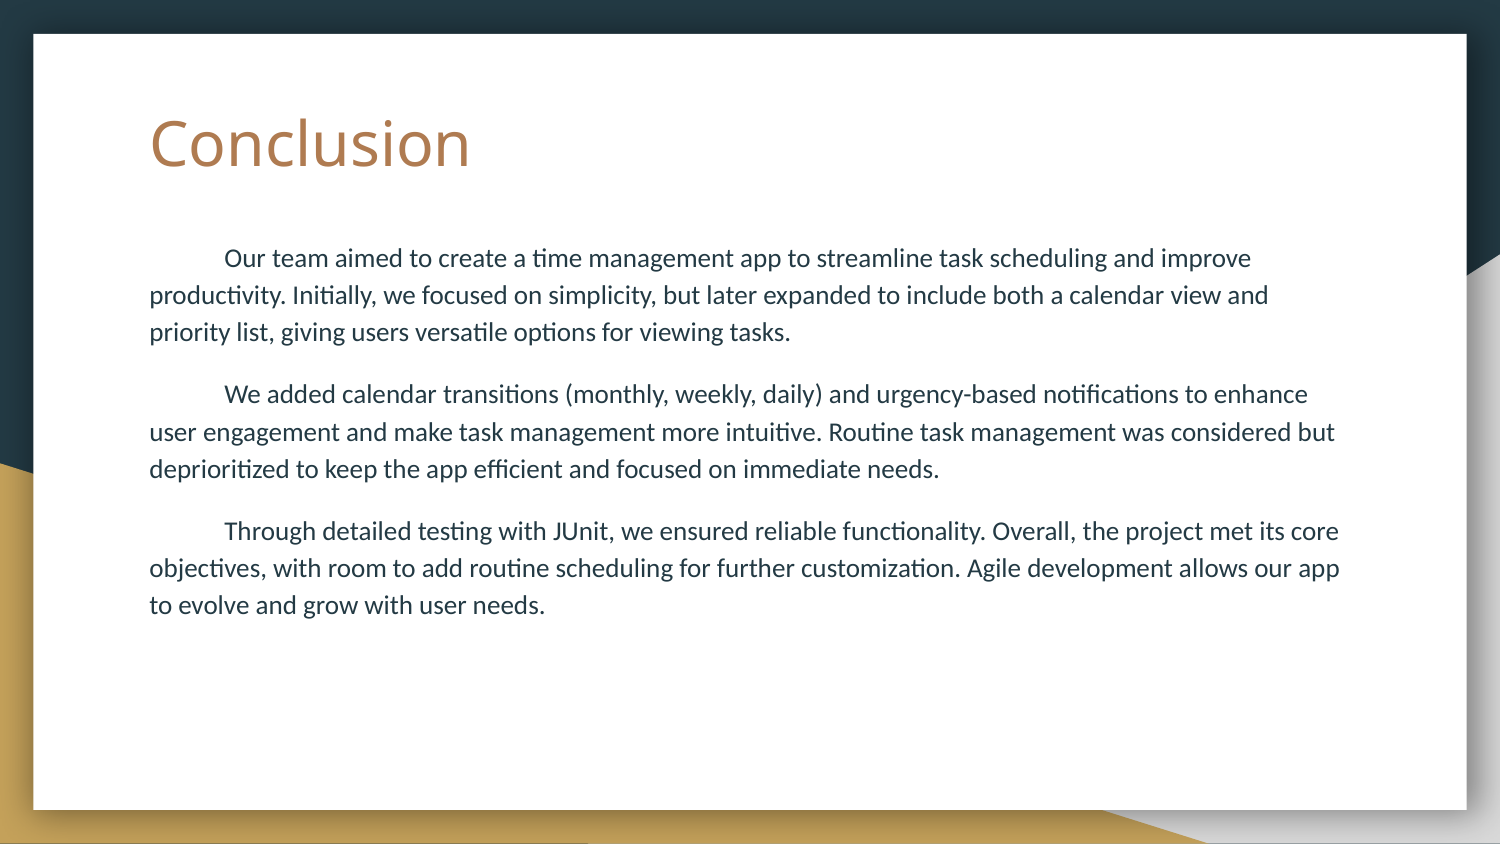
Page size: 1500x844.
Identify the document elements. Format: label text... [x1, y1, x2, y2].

list Our team aimed to create a time management app to streamline task scheduling and improve productivity. Initially, we focused on simplicity, but later expanded to include both a calendar view and priority list, giving users versatile options for viewing tasks. We added calendar transitions (monthly, weekly, daily) and urgency-based notifications to enhance user engagement and make task management more intuitive. Routine task management was considered but deprioritized to keep the app efficient and focused on immediate needs. Through detailed testing with JUnit, we ensured reliable functionality. Overall, the project met its core objectives, with room to add routine scheduling for further customization. Agile development allows our app to evolve and grow with user needs. [134, 220, 1366, 704]
title Conclusion [134, 88, 1366, 220]
